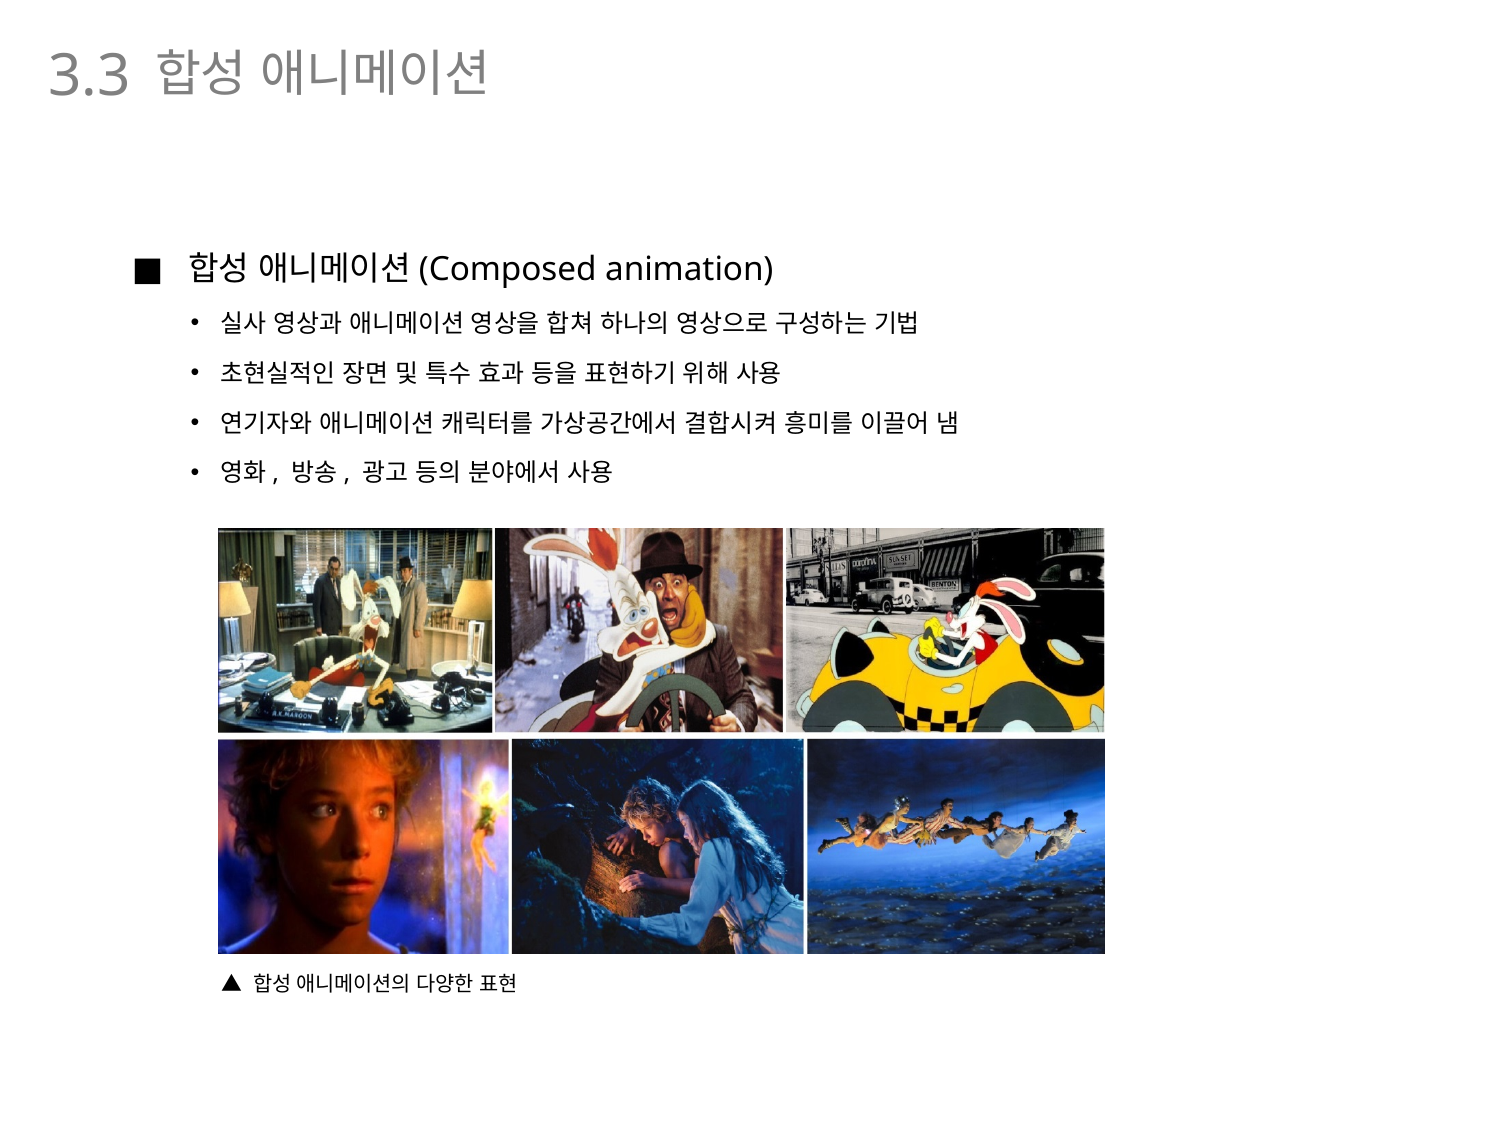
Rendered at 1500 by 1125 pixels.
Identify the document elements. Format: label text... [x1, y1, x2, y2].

text_box ▲ 합성 애니메이션의 다양한 표현 [206, 963, 533, 1004]
text_box 합성 애니메이션 [184, 75, 858, 127]
text_box 3.3 [41, 75, 184, 130]
list 합성 애니메이션(Composed animation) 실사 영상과 애니메이션 영상을 합쳐 하나의 영상으로 구성하는 기법 초현실적인 장면 및 특수 효과 등을 표현하기 위해 사용 연기자와 애니메이션 캐릭터를 가상공간에서 결합시켜 흥미를 이끌어 냄 영화, 방송, 광고 등의 분야에서 사용 [116, 219, 1393, 988]
picture [218, 528, 1105, 954]
text_box [0, 0, 1500, 75]
